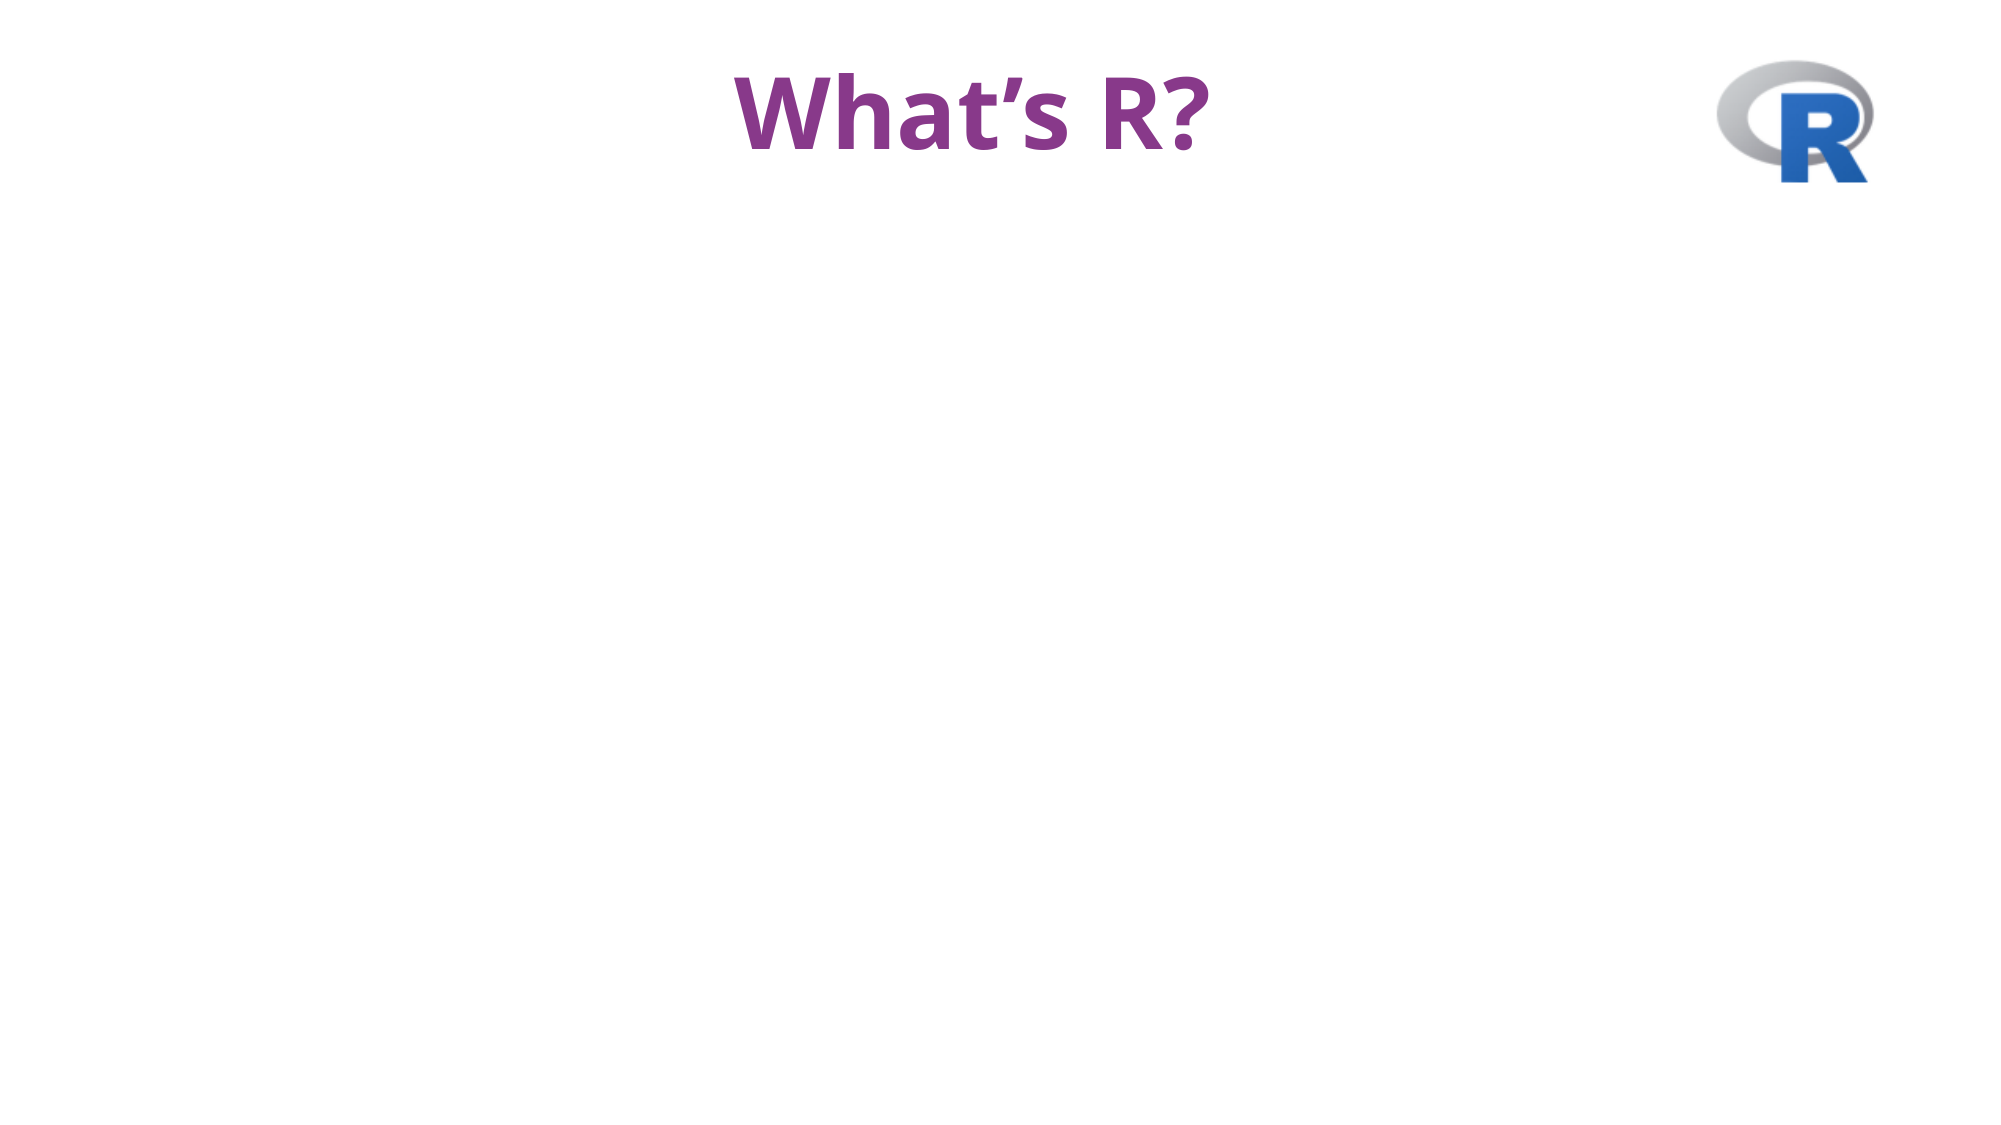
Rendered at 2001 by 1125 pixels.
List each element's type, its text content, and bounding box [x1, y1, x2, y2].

picture [1678, 29, 1951, 200]
title What’s R? [266, 29, 1679, 284]
